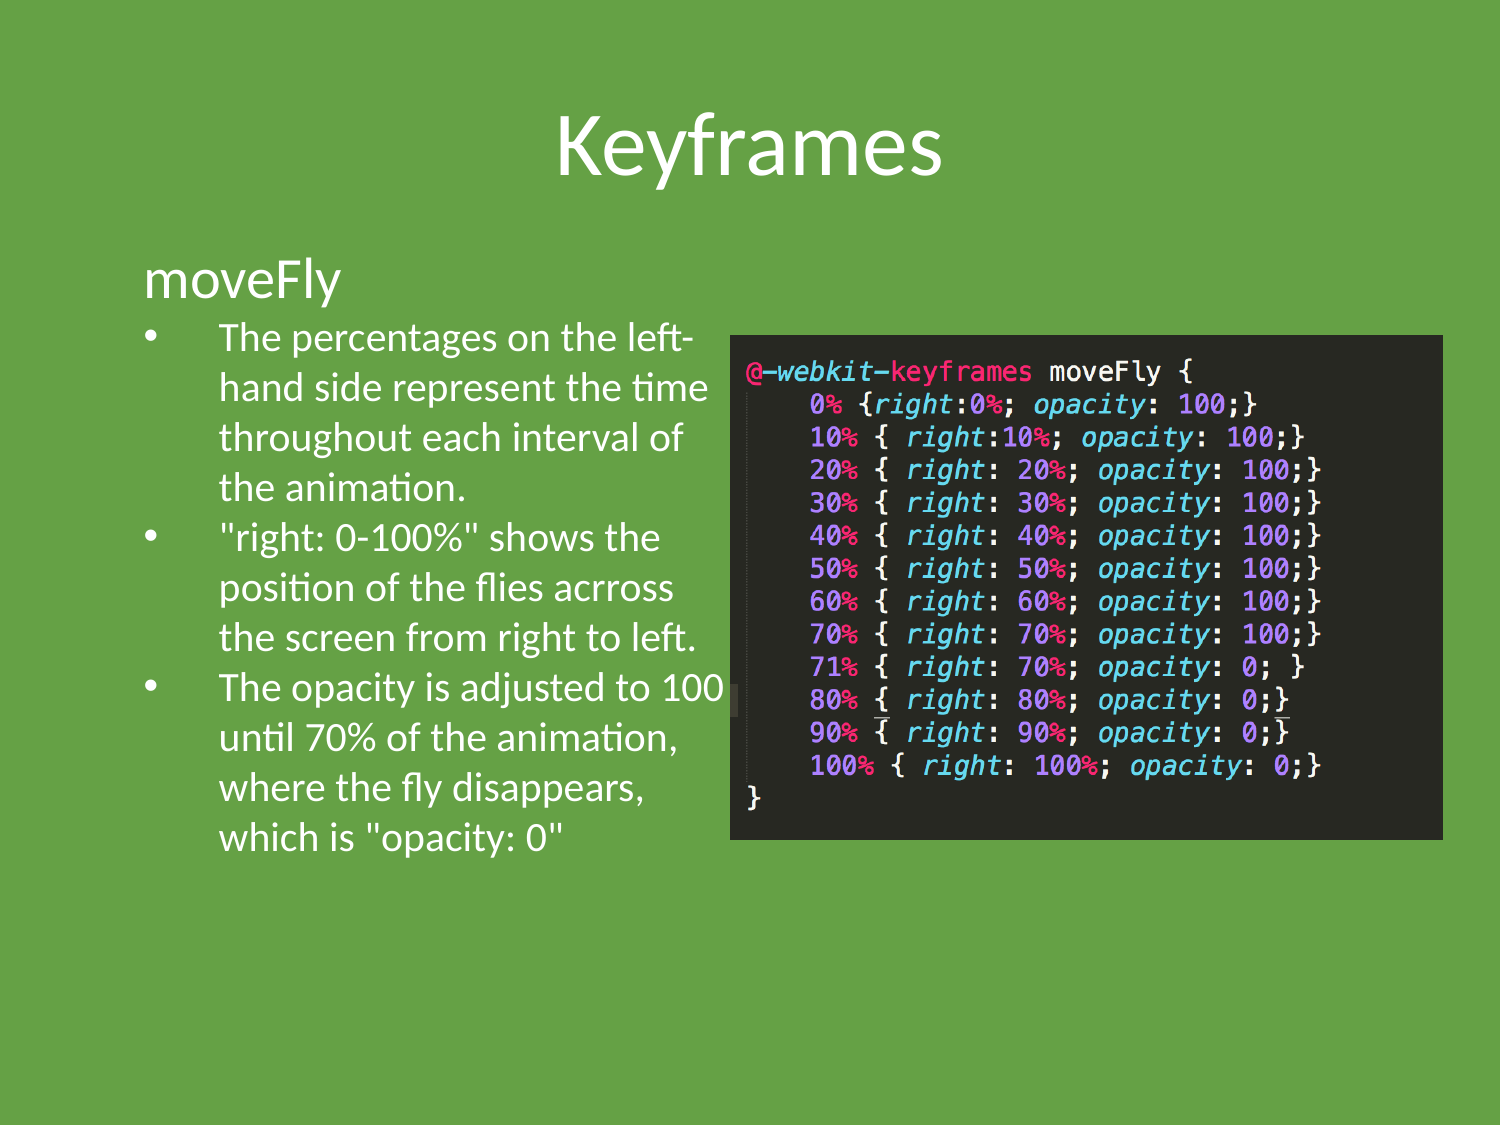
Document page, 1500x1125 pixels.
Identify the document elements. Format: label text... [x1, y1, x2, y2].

title Keyframes [75, 45, 1425, 233]
text_box moveFly The percentages on the left-hand side represent the time throughout each interval of the animation. "right: 0-100%" shows the position of the flies acrross the screen from right to left. The opacity is adjusted to 100 until 70% of the animation, where the fly disappears, which is "opacity: 0" [129, 232, 749, 868]
picture [730, 334, 1443, 840]
